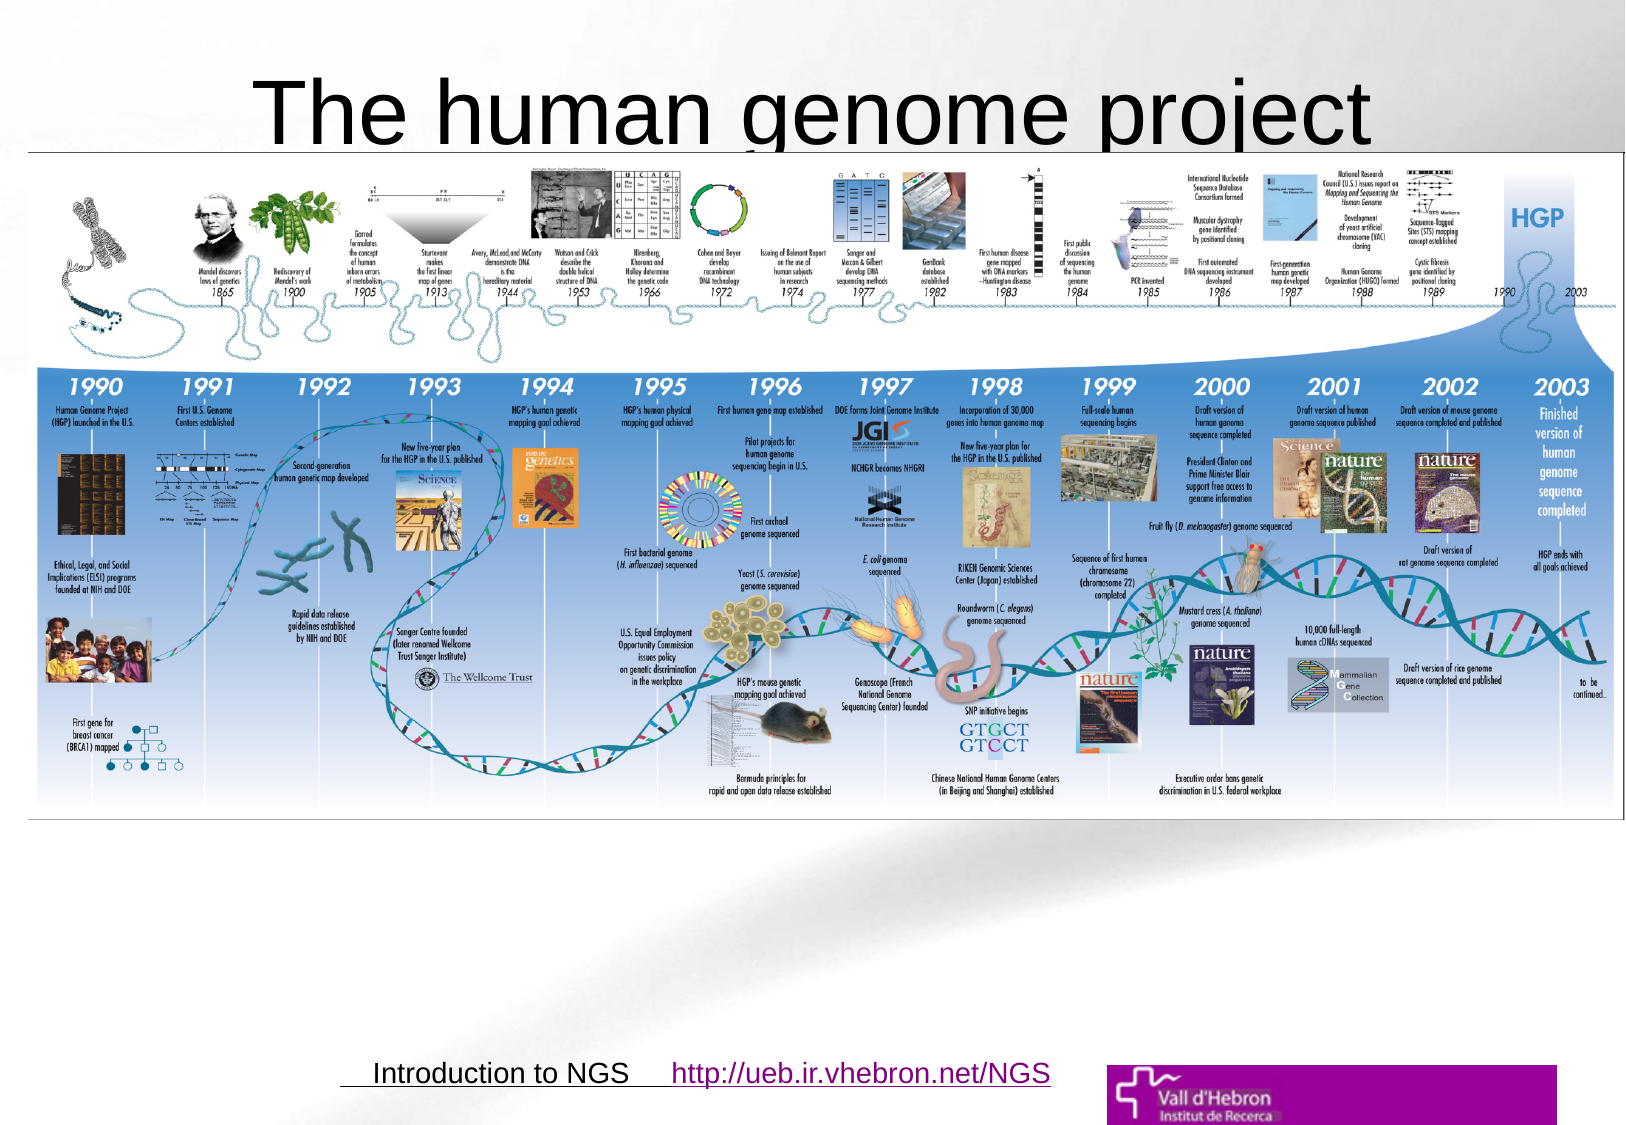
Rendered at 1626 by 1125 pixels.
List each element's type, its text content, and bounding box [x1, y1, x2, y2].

text_box 27 [0, 0, 1625, 1125]
title The human genome project [81, 45, 1544, 150]
picture [27, 152, 1625, 821]
picture [1107, 1065, 1557, 1125]
footer Introduction to NGS http://ueb.ir.vhebron.net/NGS [324, 1012, 1368, 1111]
